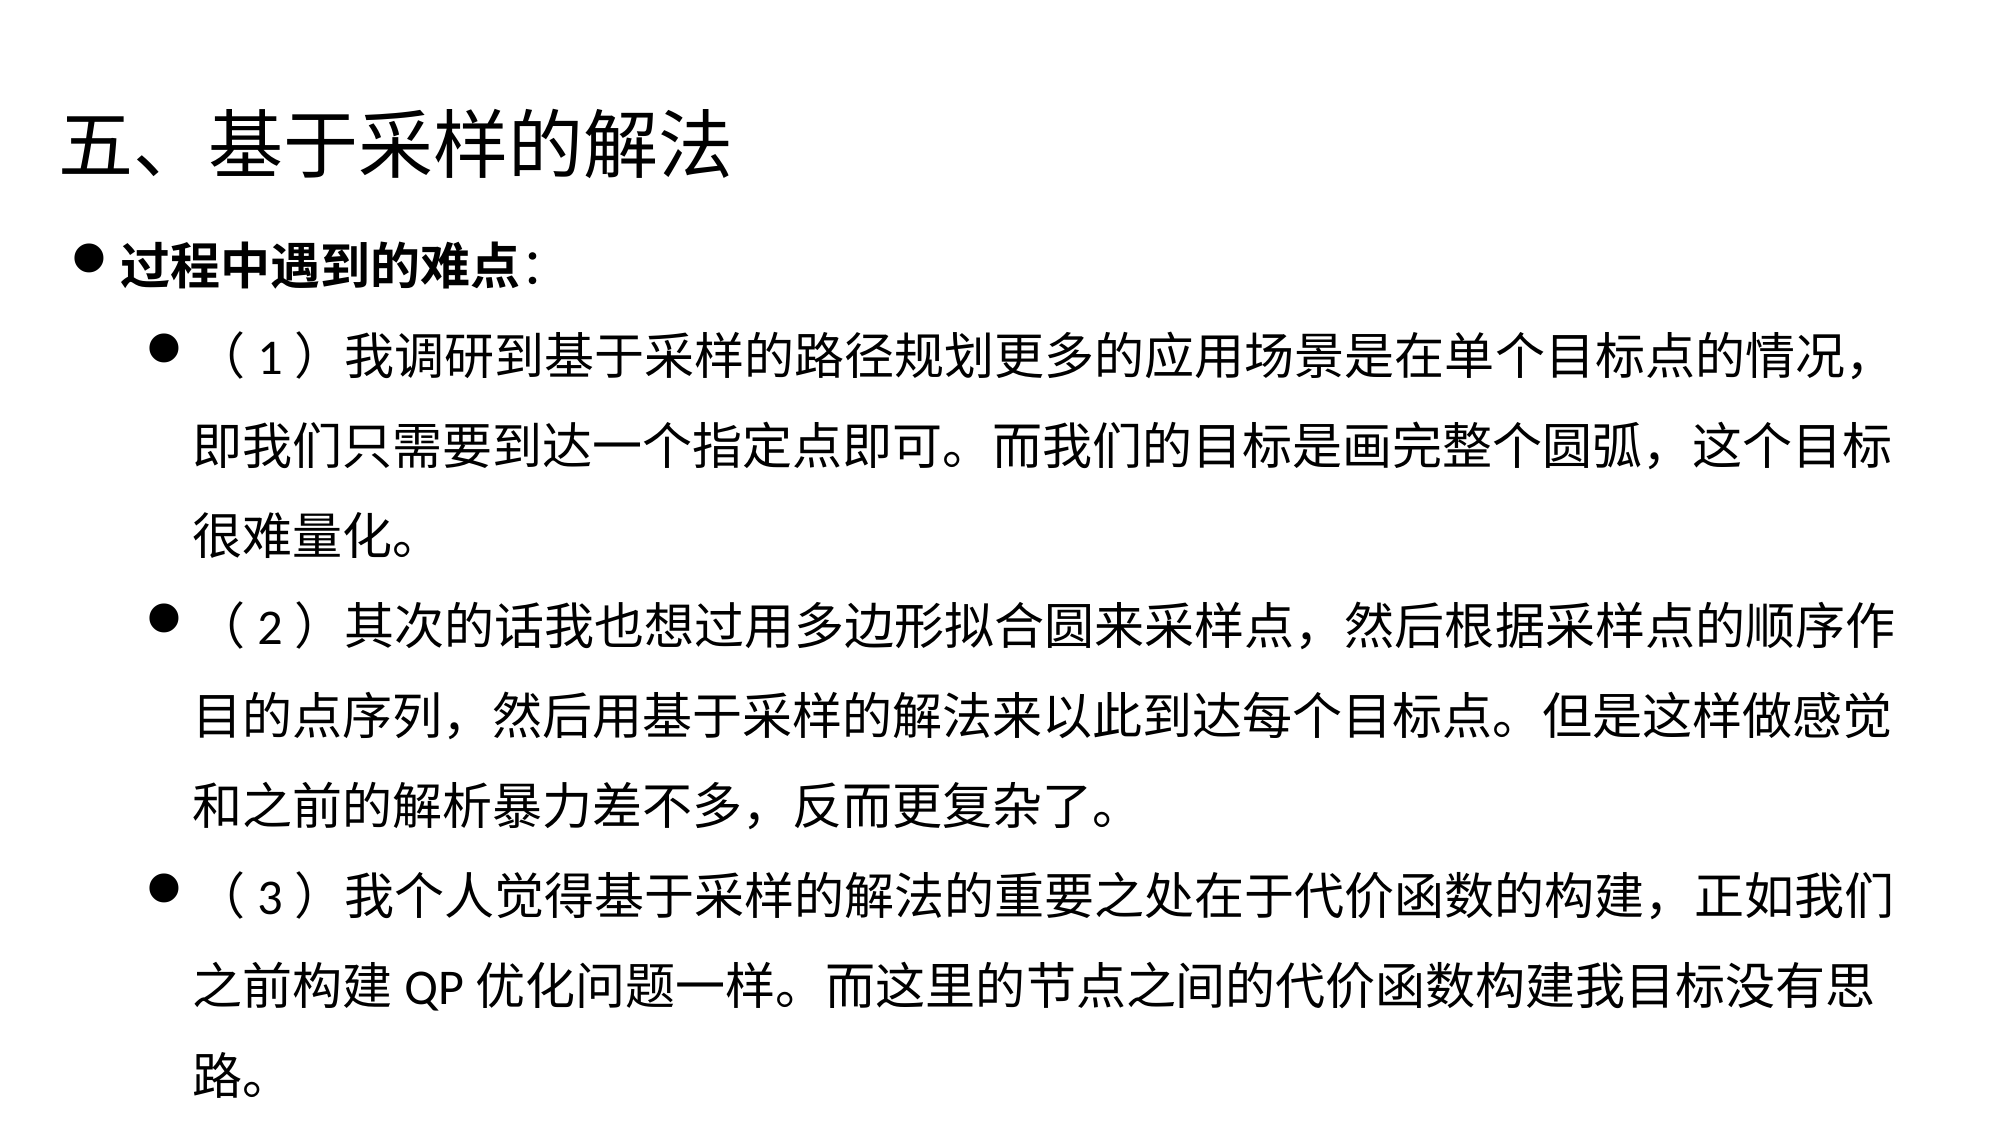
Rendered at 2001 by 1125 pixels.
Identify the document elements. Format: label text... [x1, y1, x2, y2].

text_box 过程中遇到的难点： （1）我调研到基于采样的路径规划更多的应用场景是在单个目标点的情况，即我们只需要到达一个指定点即可。而我们的目标是画完整个圆弧，这个目标很难量化。 （2）其次的话我也想过用多边形拟合圆来采样点，然后根据采样点的顺序作目的点序列，然后用基于采样的解法来以此到达每个目标点。但是这样做感觉和之前的解析暴力差不多，反而更复杂了。 （3）我个人觉得基于采样的解法的重要之处在于代价函数的构建，正如我们之前构建QP优化问题一样。而这里的节点之间的代价函数构建我目标没有思路。 [55, 197, 1910, 1094]
title 五、基于采样的解法 [43, 39, 1769, 257]
